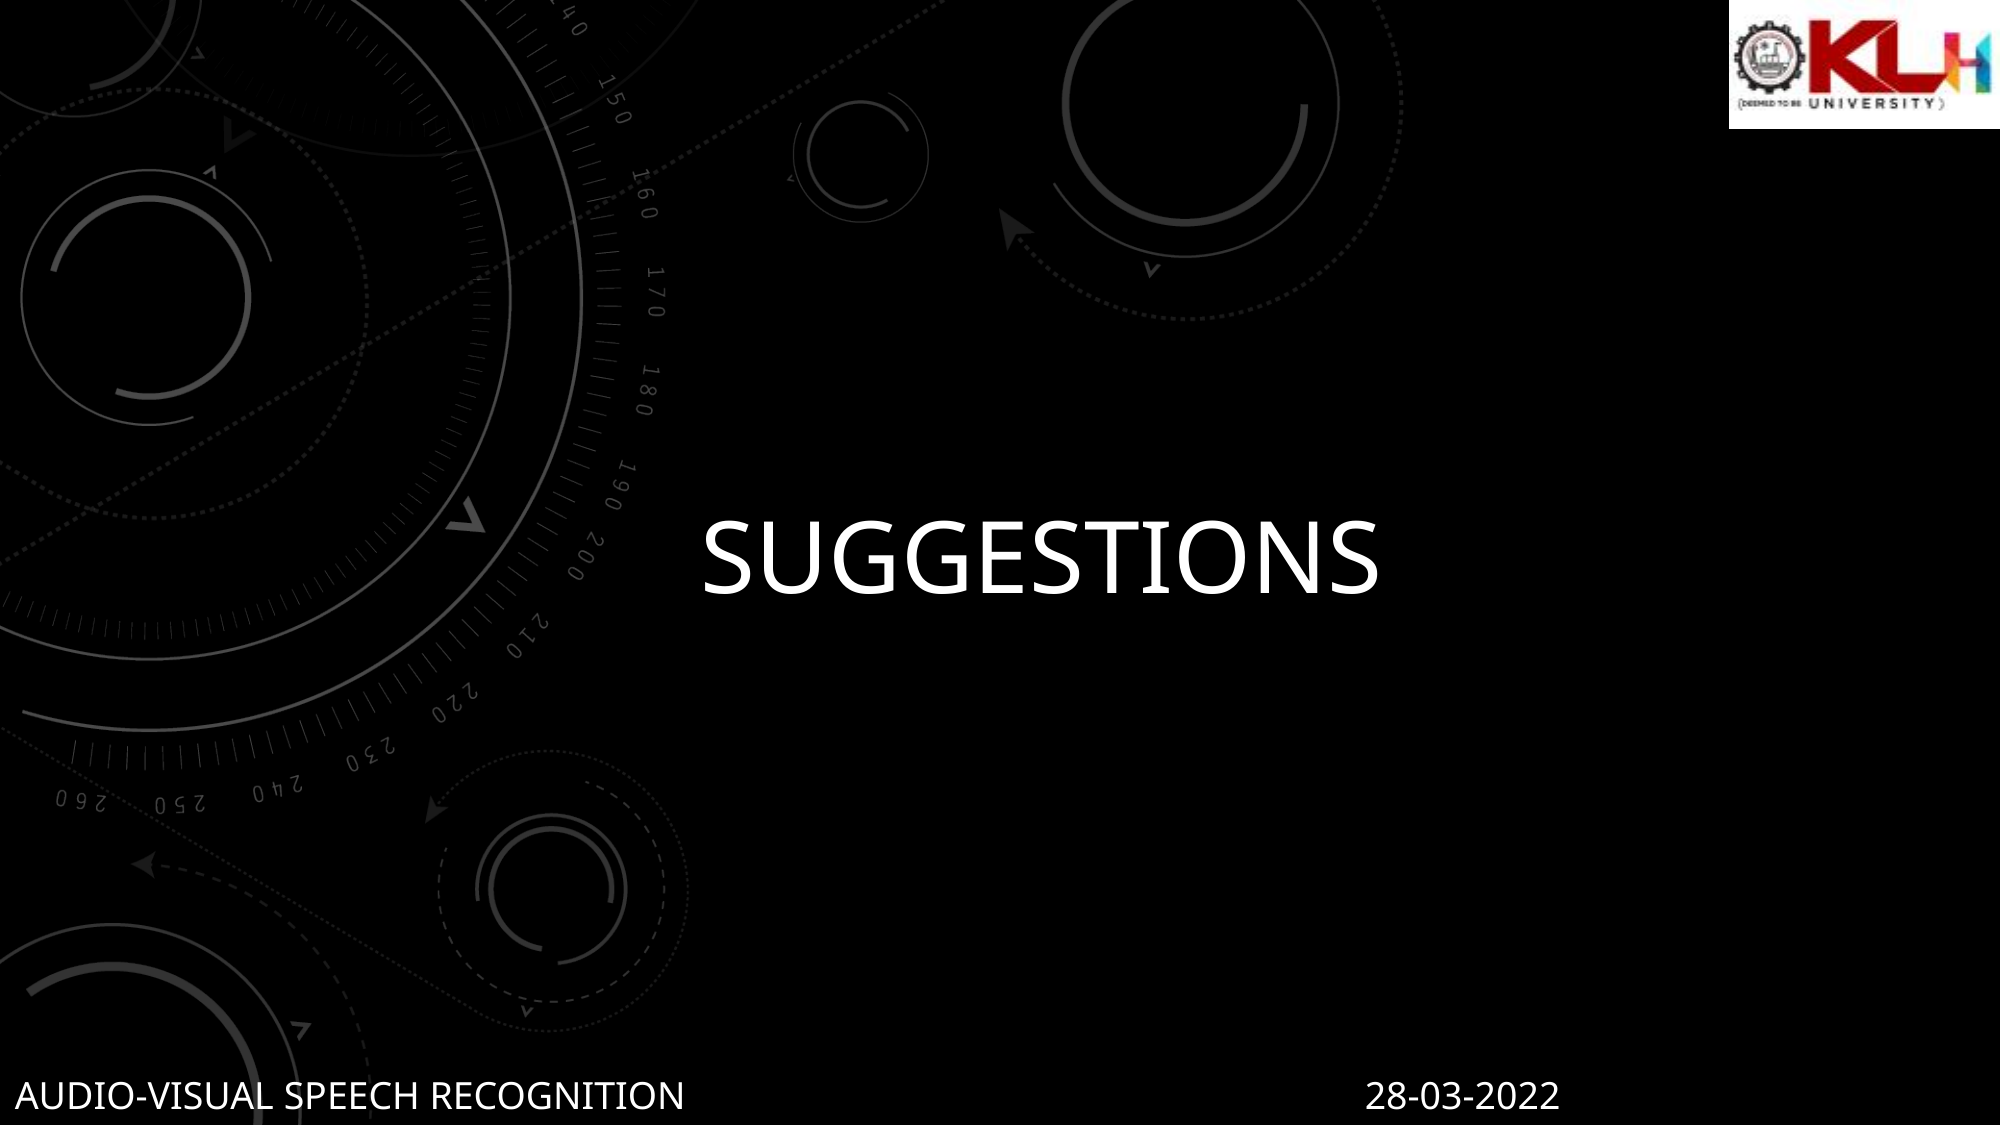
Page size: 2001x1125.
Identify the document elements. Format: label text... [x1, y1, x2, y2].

text_box AUDIO-VISUAL SPEECH RECOGNITION 28-03-2022 29 [0, 1064, 2000, 1125]
title SUGGESTIONS [508, 387, 1399, 622]
picture [0, 0, 2000, 1064]
